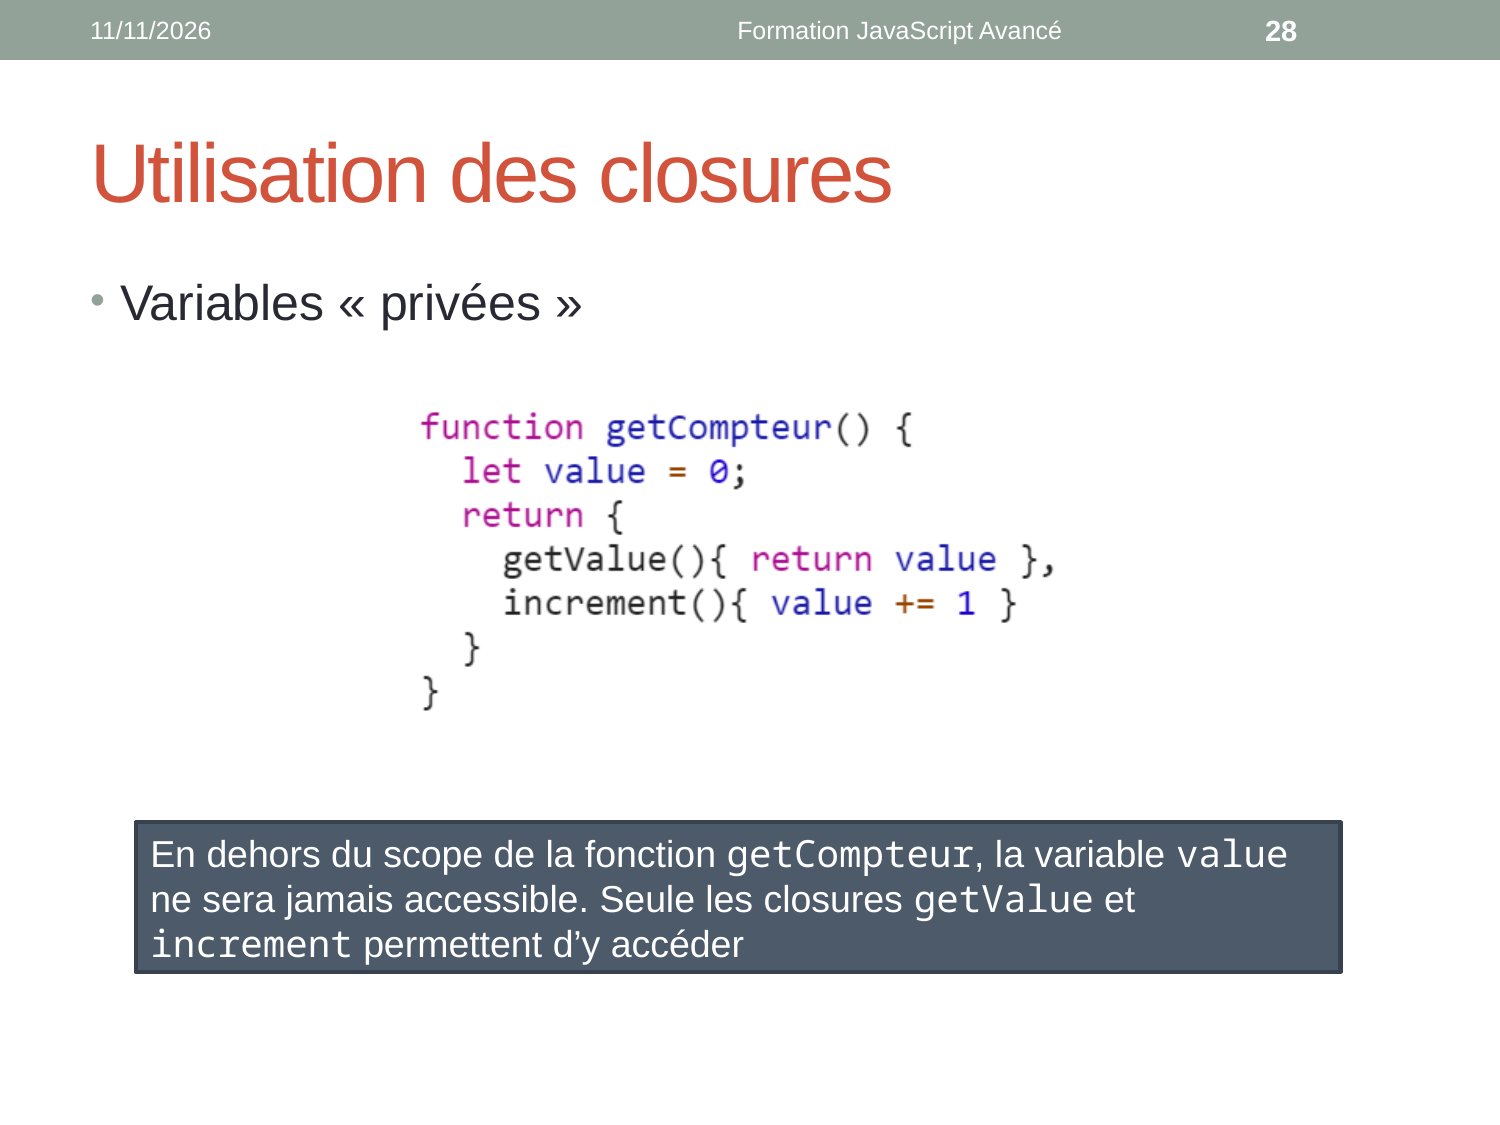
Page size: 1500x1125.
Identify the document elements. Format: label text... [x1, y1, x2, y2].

list Variables « privées » [75, 262, 1425, 1063]
slide_number 28 [1250, 3, 1425, 57]
text_box En dehors du scope de la fonction getCompteur, la variable value ne sera jamais accessible. Seule les closures getValue et increment permettent d’y accéder [134, 820, 1343, 974]
title Utilisation des closures [75, 87, 1425, 250]
picture [409, 397, 1091, 728]
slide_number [75, 3, 550, 57]
footer Formation JavaScript Avancé [562, 3, 1238, 57]
